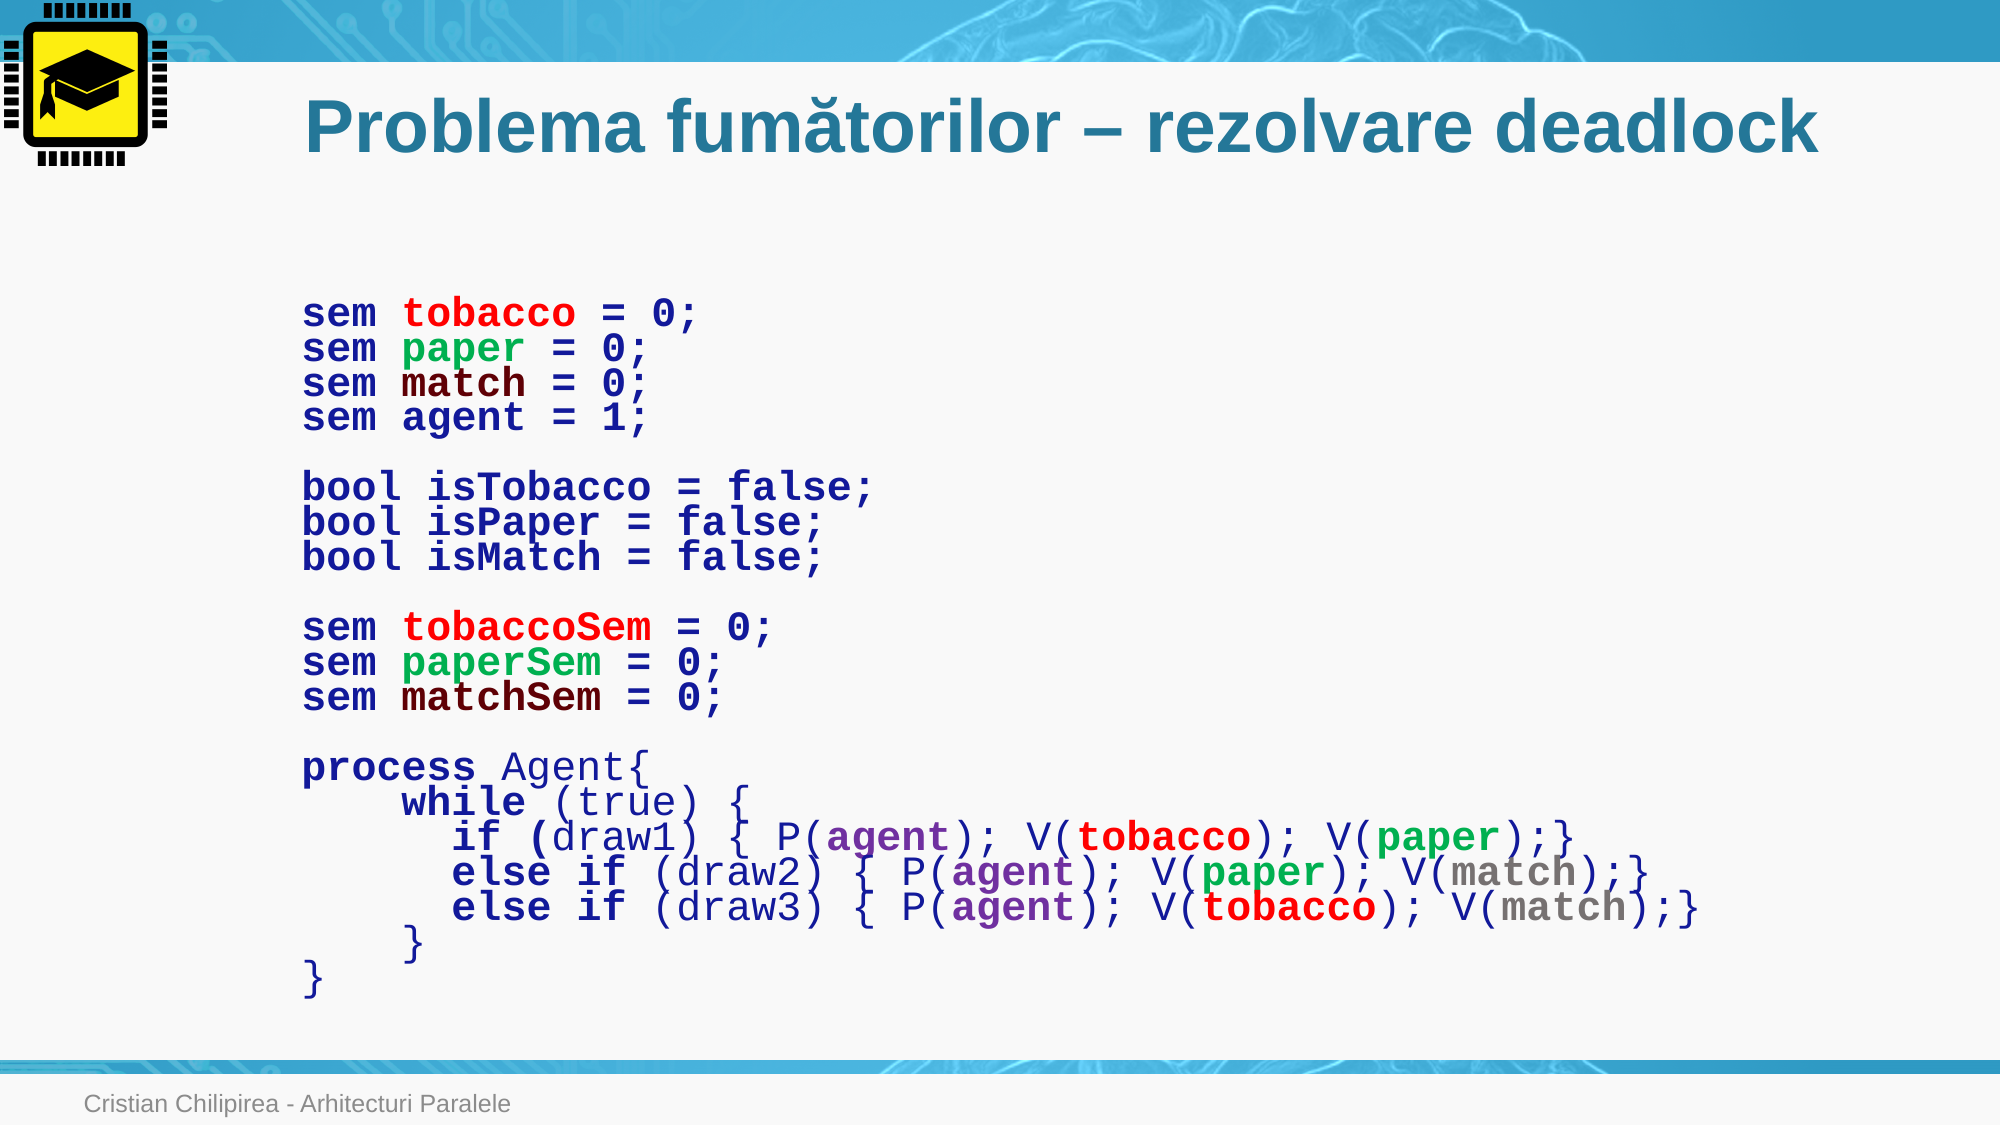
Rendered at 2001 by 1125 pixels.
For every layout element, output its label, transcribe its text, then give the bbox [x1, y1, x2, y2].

picture [0, 1060, 2000, 1074]
footer Cristian Chilipirea - Arhitecturi Paralele [68, 1083, 1542, 1125]
text_box sem tobacco = 0; sem paper = 0; sem match = 0; sem agent = 1; bool isTobacco = false; bool isPaper = false; bool isMatch = false; sem tobaccoSem = 0; sem paperSem = 0; sem matchSem = 0; process Agent{ while (true) { if (draw1) { P(agent); V(tobacco); V(paper);} else if (draw2) { P(agent); V(paper); V(match);} else if (draw3) { P(agent); V(tobacco); V(match);} } } [286, 290, 1721, 1005]
title Problema fumătorilor – rezolvare deadlock [170, 76, 1955, 180]
picture [0, 0, 2000, 166]
